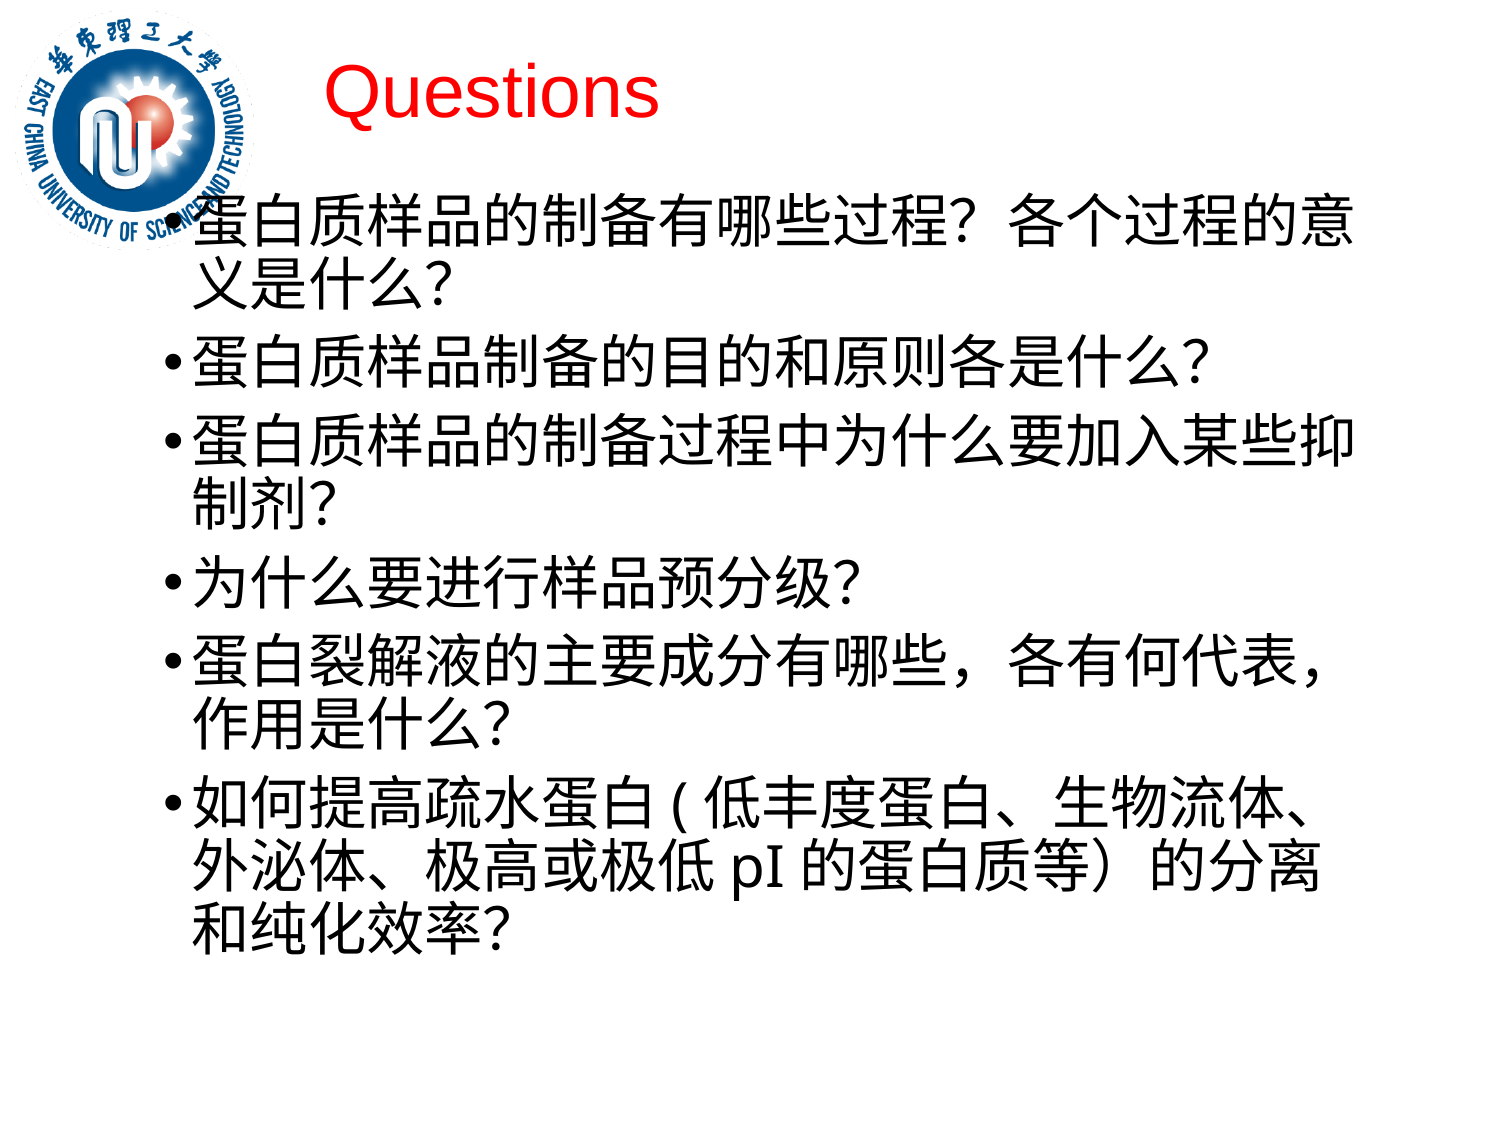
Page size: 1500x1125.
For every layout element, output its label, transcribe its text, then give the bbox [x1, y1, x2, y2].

title Questions [308, 0, 1399, 196]
picture [13, 9, 254, 250]
list 蛋白质样品的制备有哪些过程？各个过程的意义是什么？ 蛋白质样品制备的目的和原则各是什么？ 蛋白质样品的制备过程中为什么要加入某些抑制剂？ 为什么要进行样品预分级？ 蛋白裂解液的主要成分有哪些，各有何代表，作用是什么？ 如何提高疏水蛋白(低丰度蛋白、生物流体、外泌体、极高或极低pI的蛋白质等）的分离和纯化效率？ [148, 184, 1388, 1000]
